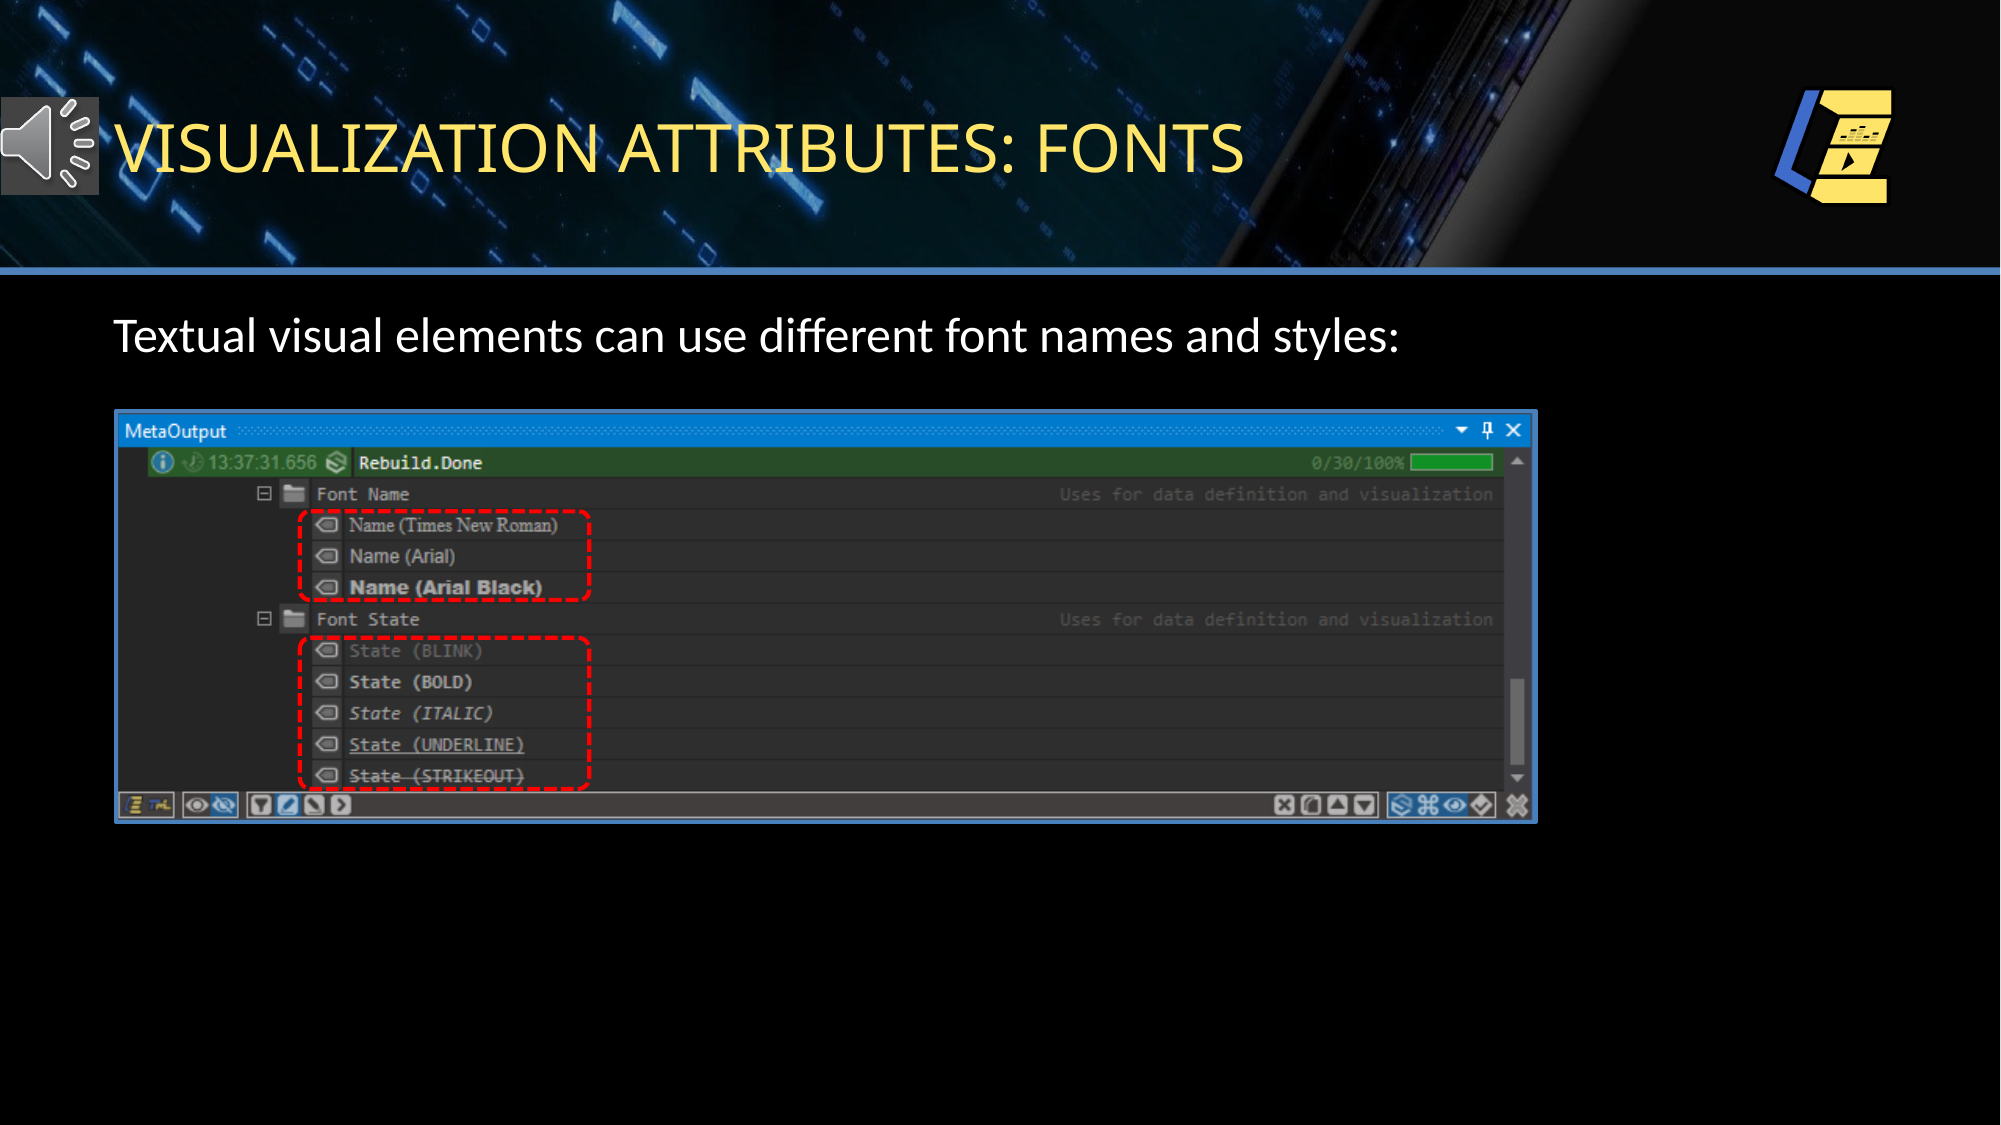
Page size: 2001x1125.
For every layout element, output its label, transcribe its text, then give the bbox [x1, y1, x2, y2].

title VISUALIZATION ATTRIBUTES: FONTS [99, 62, 1904, 230]
picture [0, 0, 2001, 1125]
list Textual visual elements can use different font names and styles: [98, 295, 1902, 1064]
